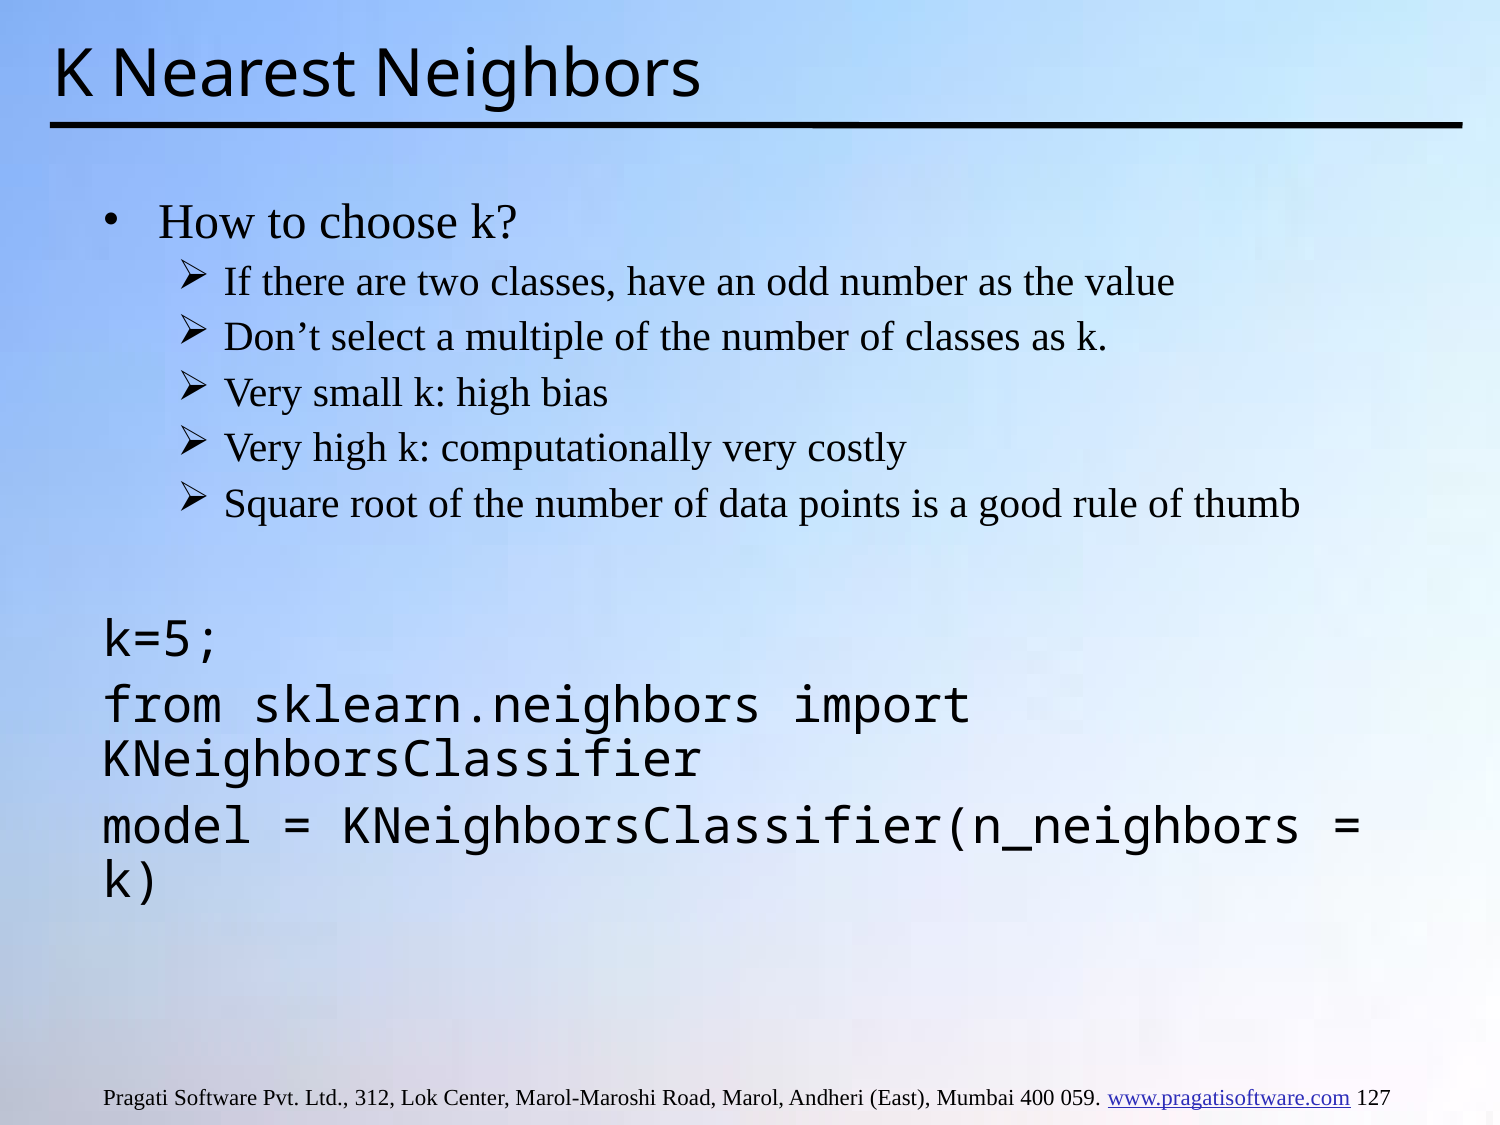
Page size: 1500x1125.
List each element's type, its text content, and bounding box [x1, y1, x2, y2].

list How to choose k? If there are two classes, have an odd number as the value Don’t select a multiple of the number of classes as k. Very small k: high bias Very high k: computationally very costly Square root of the number of data points is a good rule of thumb k=5; from sklearn.neighbors import KNeighborsClassifier model = KNeighborsClassifier(n_neighbors = k) [87, 187, 1412, 1063]
picture [0, 0, 1500, 1125]
title K Nearest Neighbors [37, 0, 1462, 137]
